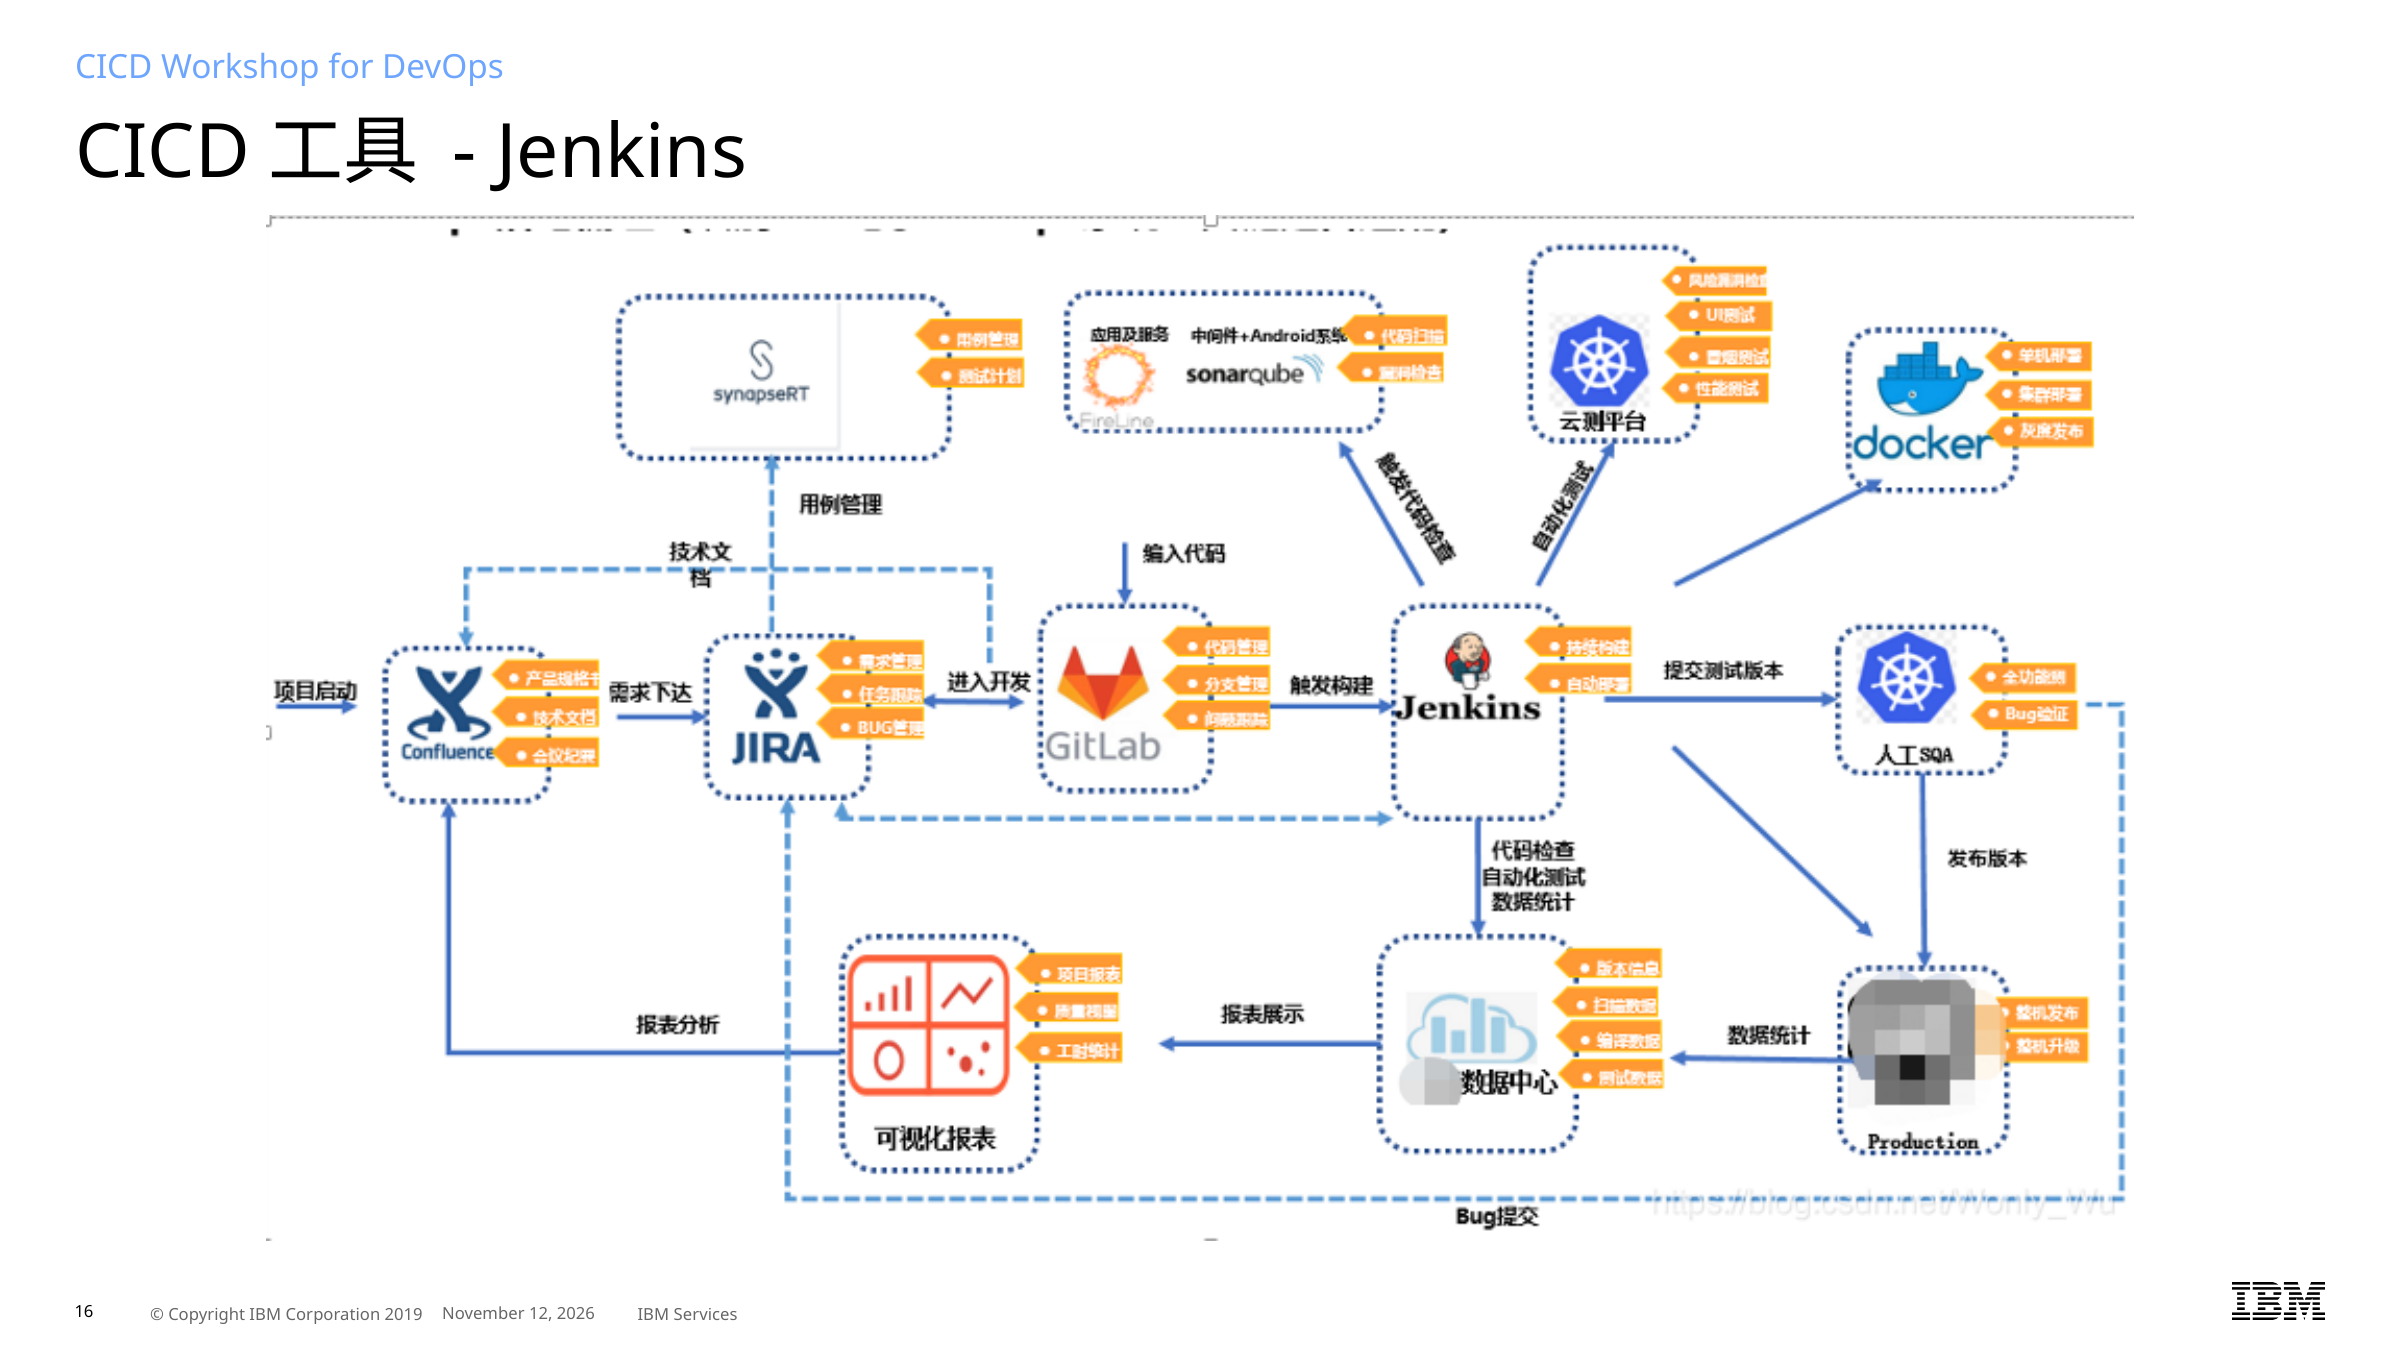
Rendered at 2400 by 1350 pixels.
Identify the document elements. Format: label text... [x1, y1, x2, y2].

title CICD工具 - Jenkins [75, 112, 2325, 300]
list CICD Workshop for DevOps [75, 43, 1155, 89]
picture [2232, 1282, 2325, 1320]
picture [266, 215, 2134, 1241]
